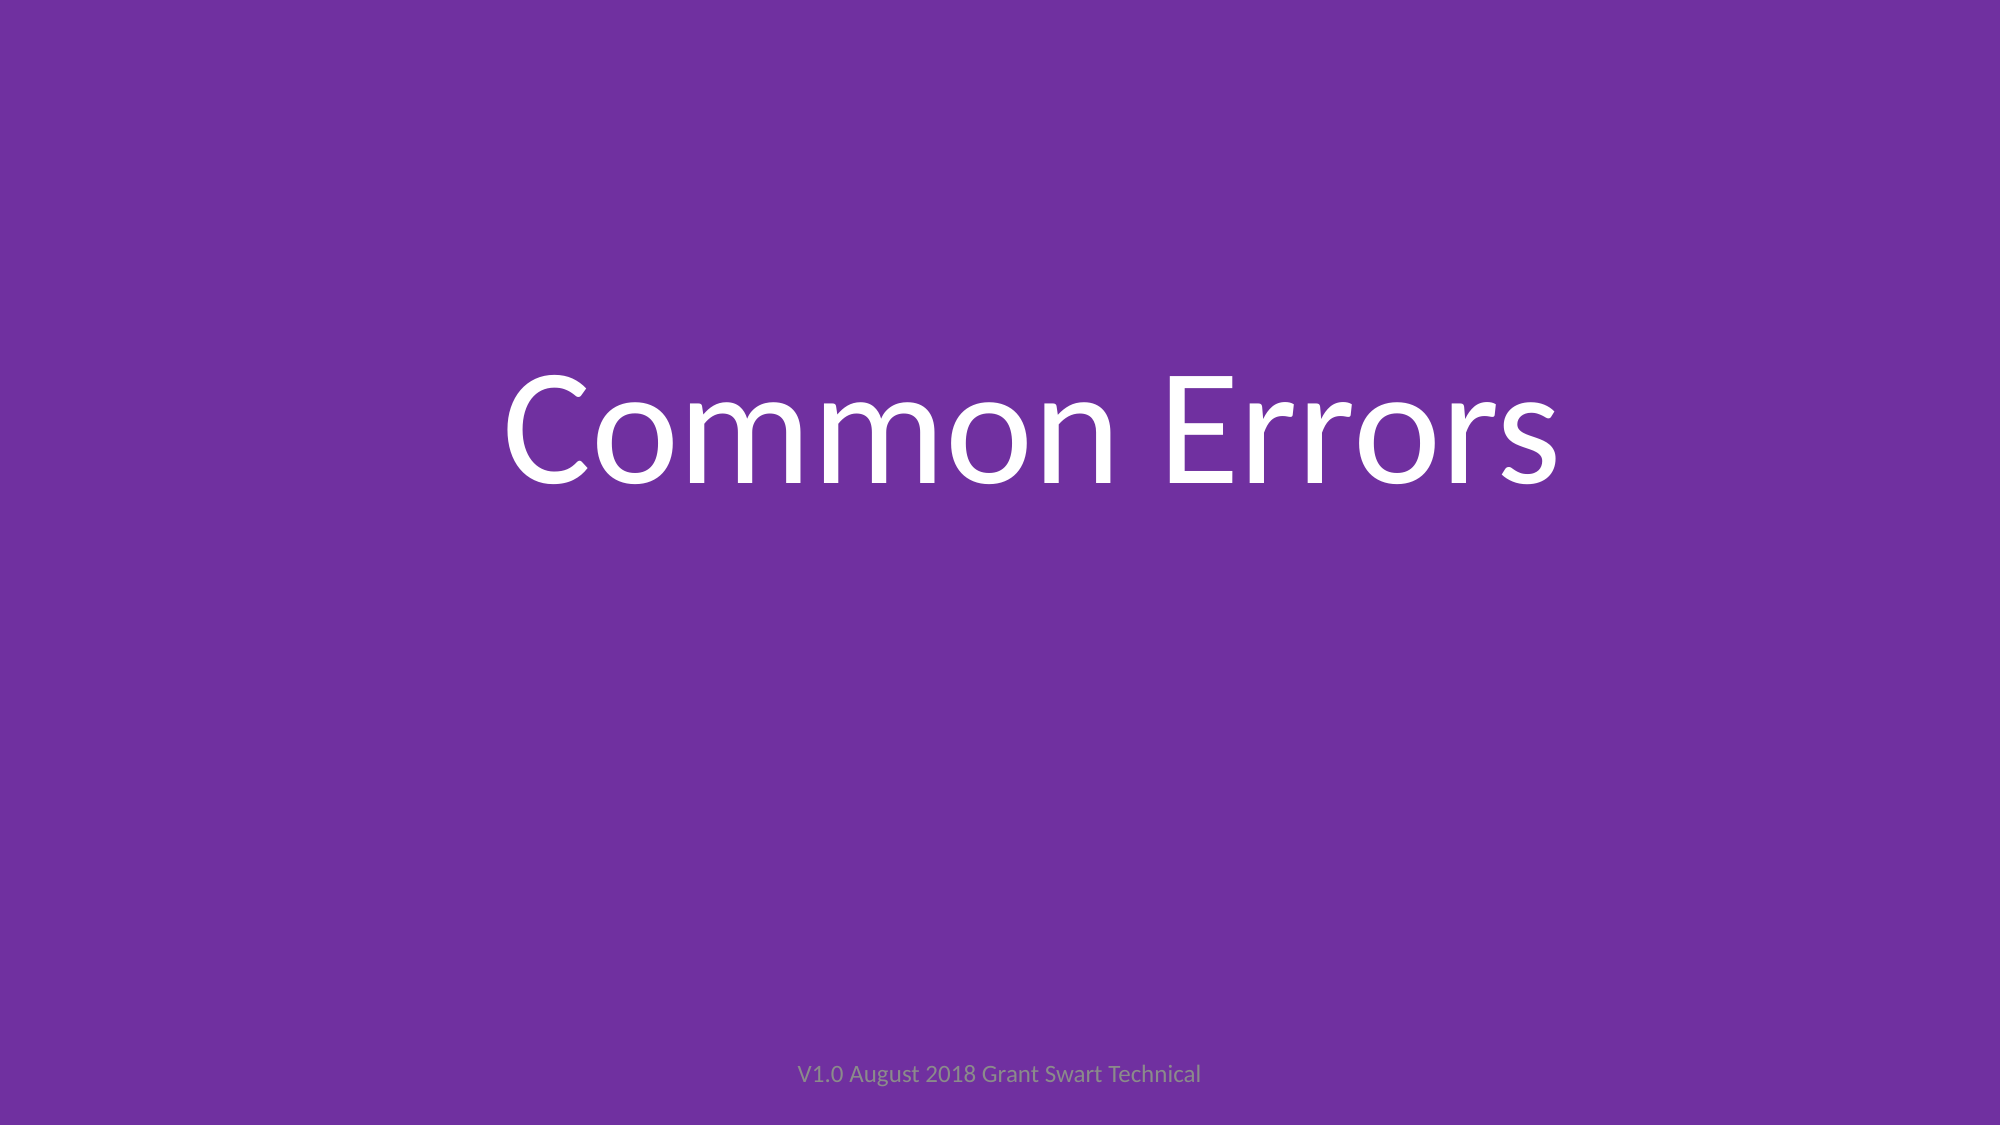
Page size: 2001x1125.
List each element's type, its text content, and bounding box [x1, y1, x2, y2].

text_box Common Errors [84, 309, 1980, 525]
footer V1.0 August 2018 Grant Swart Technical [662, 1042, 1338, 1103]
